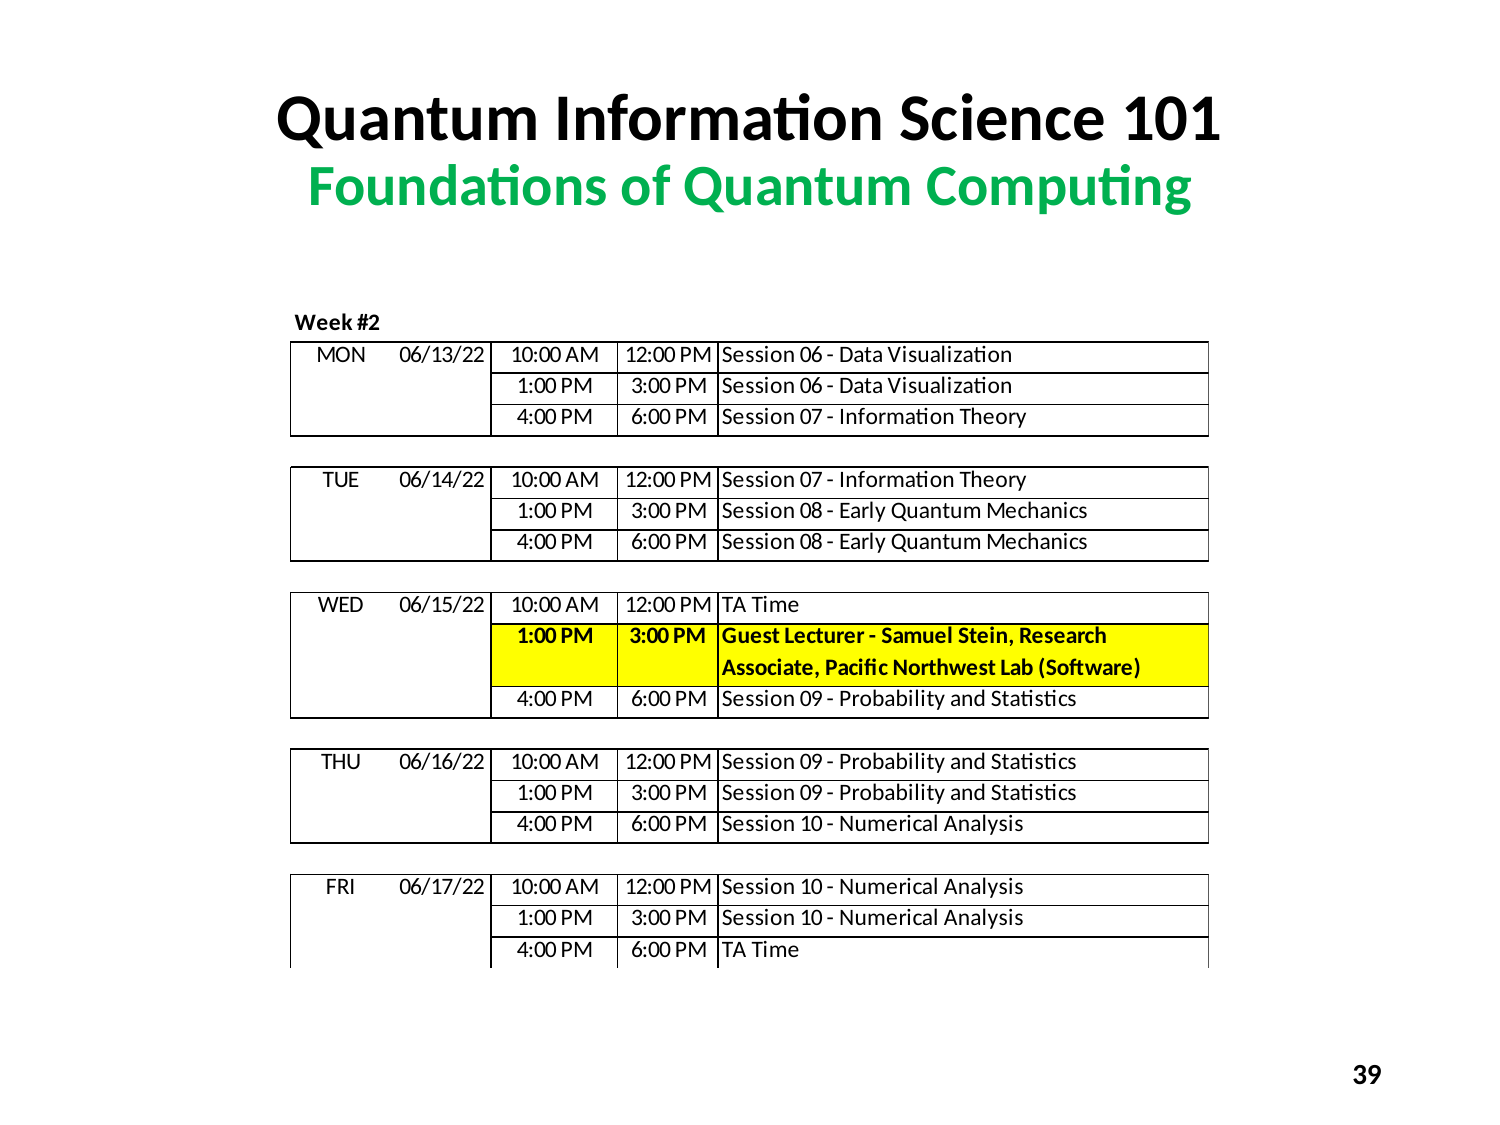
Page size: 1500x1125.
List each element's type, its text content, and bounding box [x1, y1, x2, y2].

title Quantum Information Science 101 Foundations of Quantum Computing [103, 59, 1397, 241]
picture [289, 309, 1211, 970]
slide_number 39 [1059, 1042, 1397, 1103]
